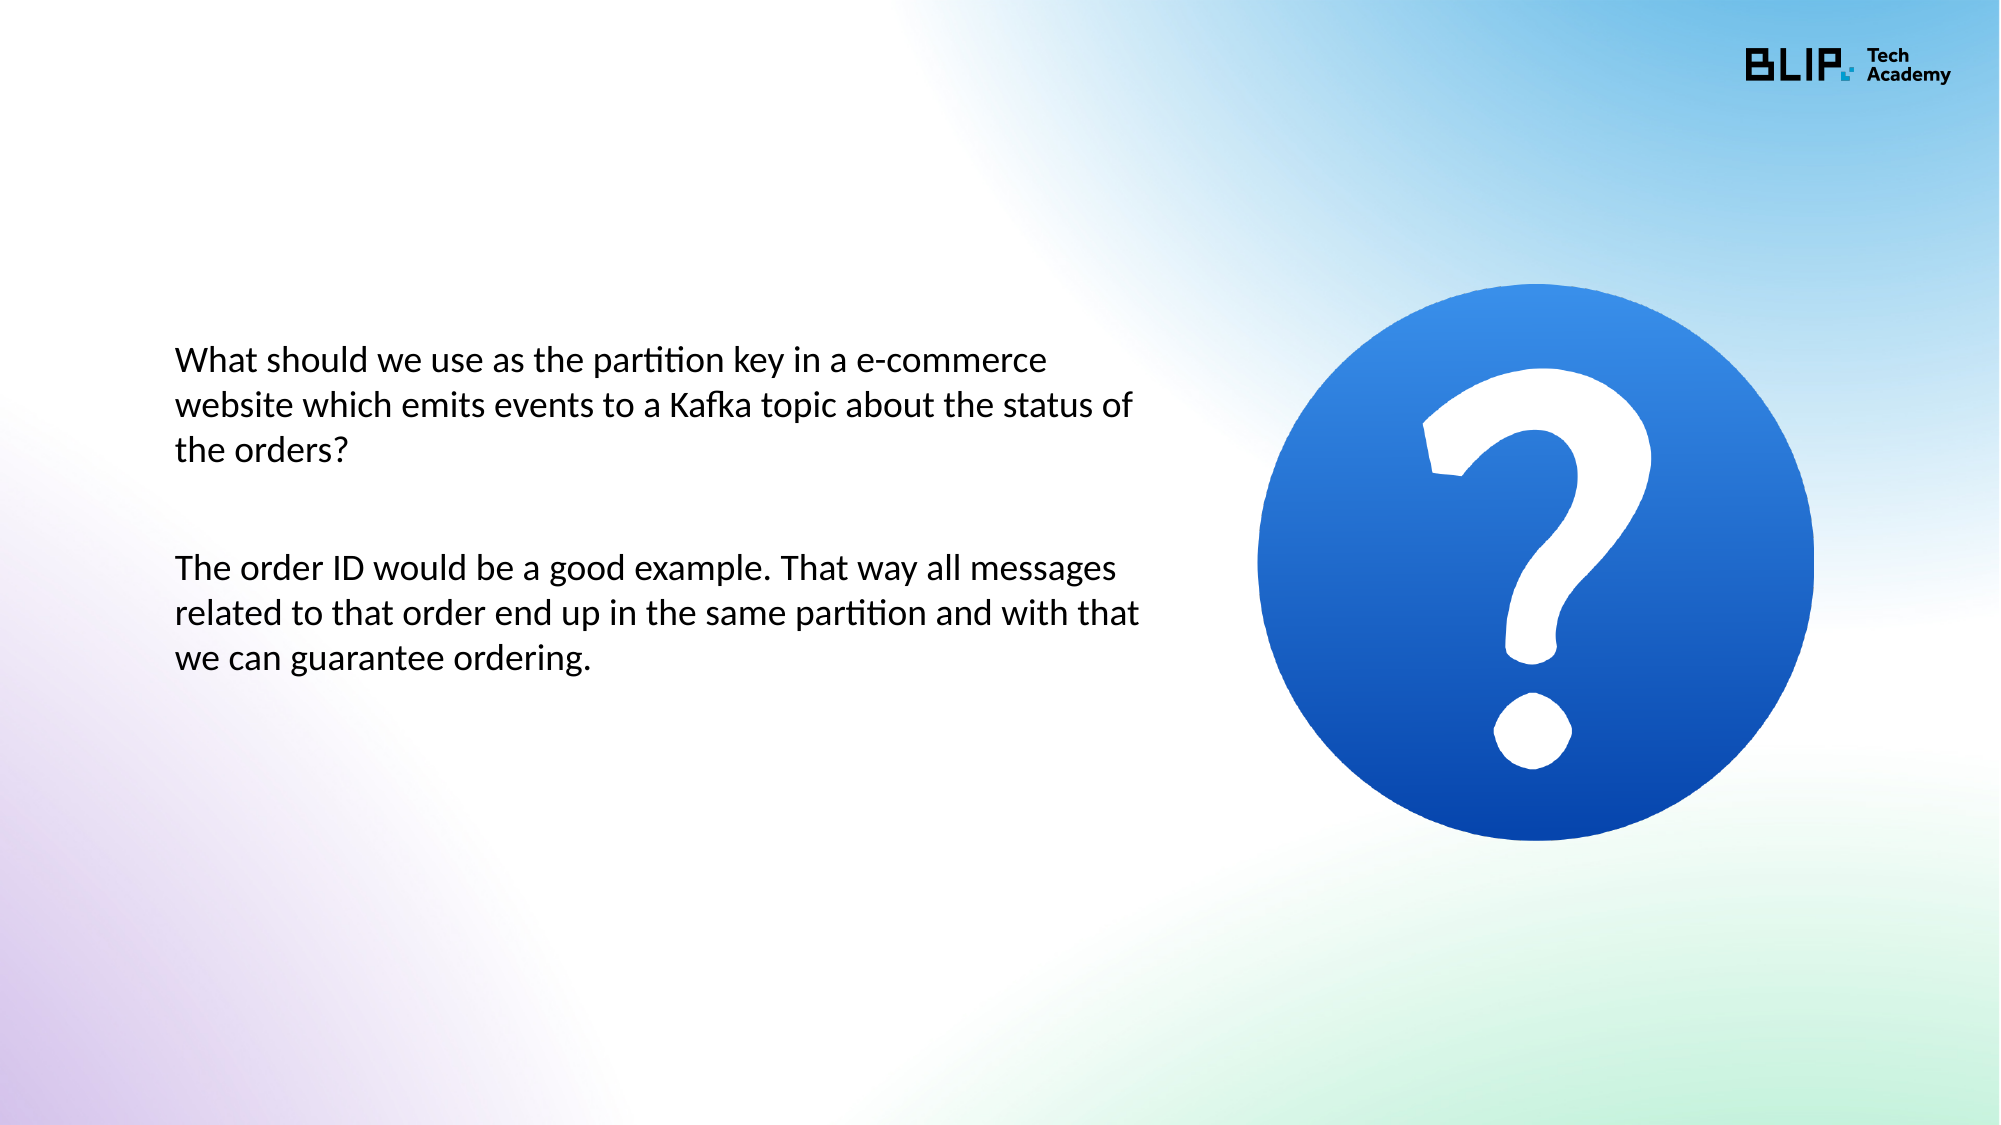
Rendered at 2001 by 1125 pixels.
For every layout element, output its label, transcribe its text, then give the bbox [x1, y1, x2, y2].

picture [0, 0, 2000, 1125]
text_box The order ID would be a good example. That way all messages related to that order end up in the same partition and with that we can guarantee ordering. [160, 535, 1161, 686]
text_box What should we use as the partition key in a e-commerce website which emits events to a Kafka topic about the status of the orders? [160, 328, 1161, 478]
